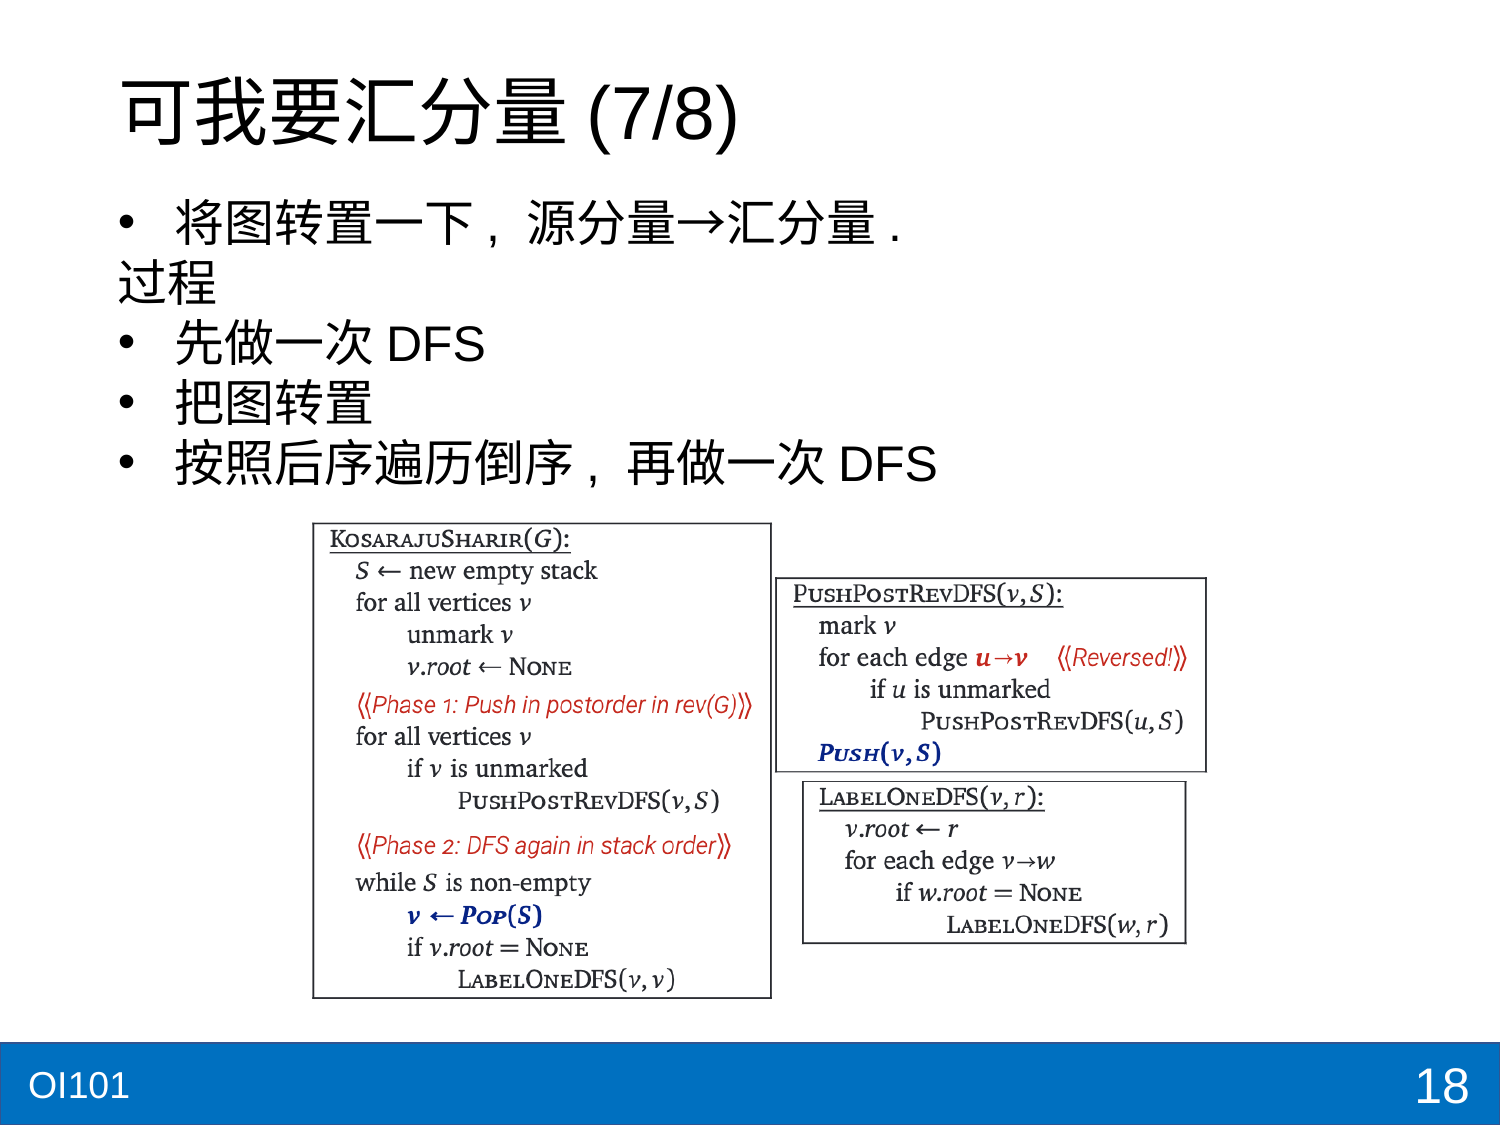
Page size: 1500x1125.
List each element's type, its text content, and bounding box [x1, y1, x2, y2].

text_box 将图转置一下, 源分量→汇分量. 过程 先做一次DFS 把图转置 按照后序遍历倒序, 再做一次DFS [103, 183, 1103, 559]
picture [298, 502, 1240, 1004]
slide_number 18 [1147, 1054, 1485, 1114]
title 可我要汇分量(7/8) [103, 59, 1397, 171]
